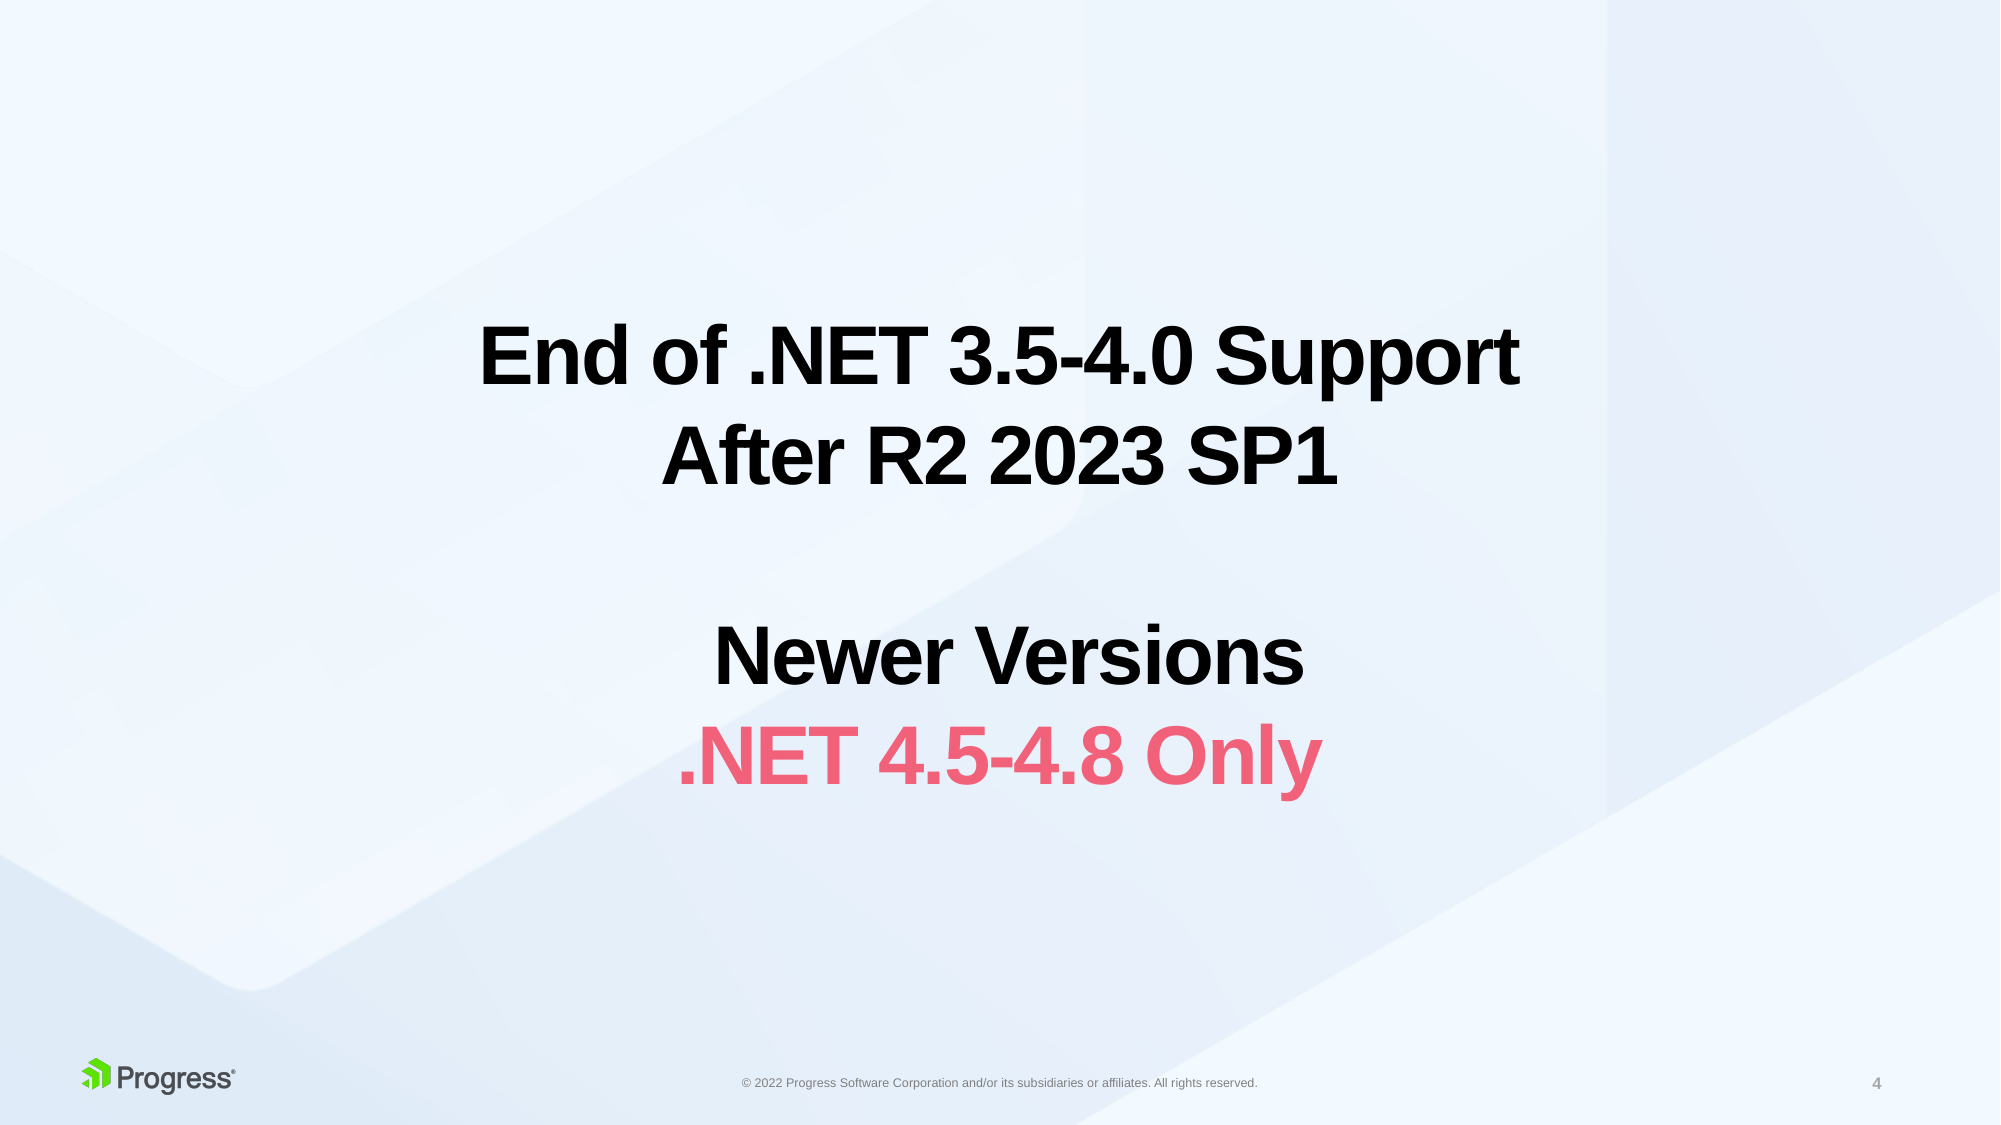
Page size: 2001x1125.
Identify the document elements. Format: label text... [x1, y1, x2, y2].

picture [0, 0, 2000, 1125]
title End of .NET 3.5-4.0 Support After R2 2023 SP1 Newer Versions .NET 4.5-4.8 Only [428, 291, 1572, 810]
